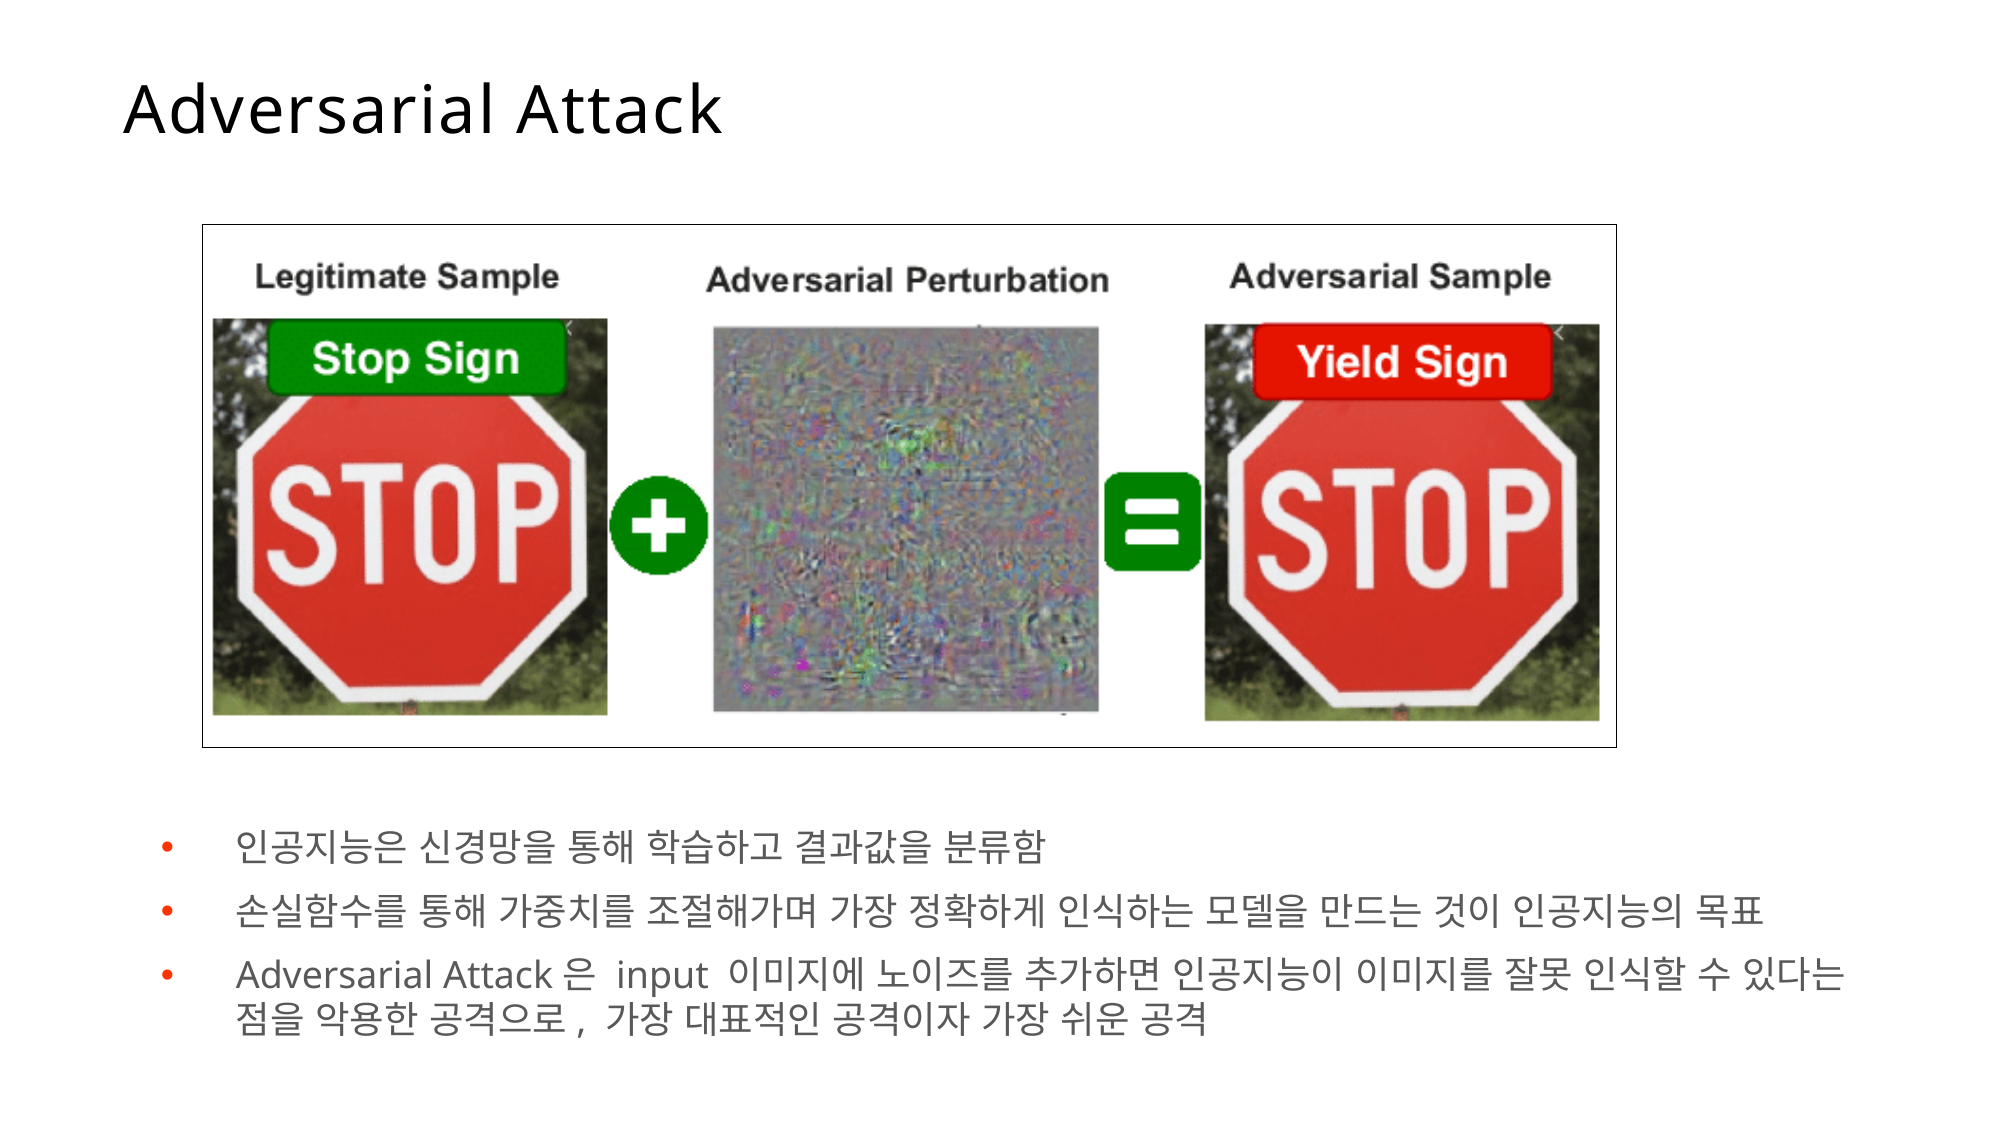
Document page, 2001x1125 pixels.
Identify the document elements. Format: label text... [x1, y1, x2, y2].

text_box Adversarial Attack [108, 52, 1834, 156]
picture [202, 224, 1617, 748]
text_box 인공지능은 신경망을 통해 학습하고 결과값을 분류함 손실함수를 통해 가중치를 조절해가며 가장 정확하게 인식하는 모델을 만드는 것이 인공지능의 목표 Adversarial Attack은 input 이미지에 노이즈를 추가하면 인공지능이 이미지를 잘못 인식할 수 있다는 점을 악용한 공격으로, 가장 대표적인 공격이자 가장 쉬운 공격 [145, 816, 1894, 1098]
